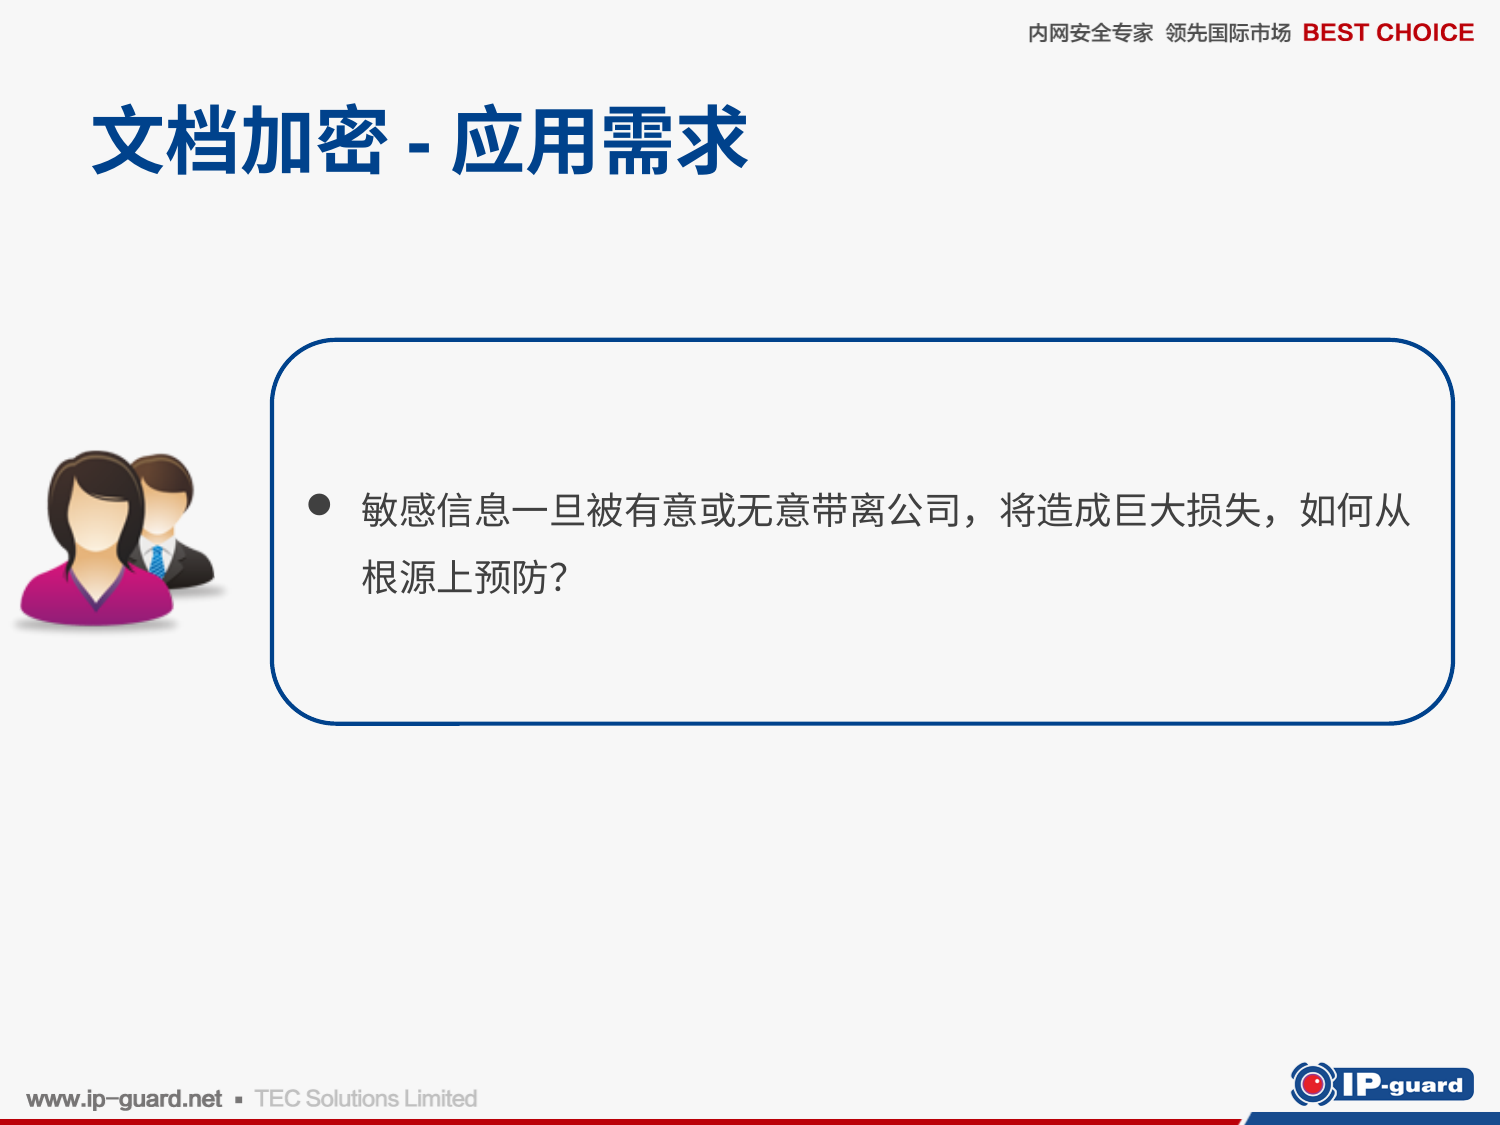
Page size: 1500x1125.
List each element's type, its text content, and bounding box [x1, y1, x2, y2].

title 文档加密-应用需求 [75, 45, 1425, 233]
text_box 敏感信息一旦被有意或无意带离公司，将造成巨大损失，如何从根源上预防？ [269, 337, 1456, 726]
picture [0, 0, 1500, 1125]
